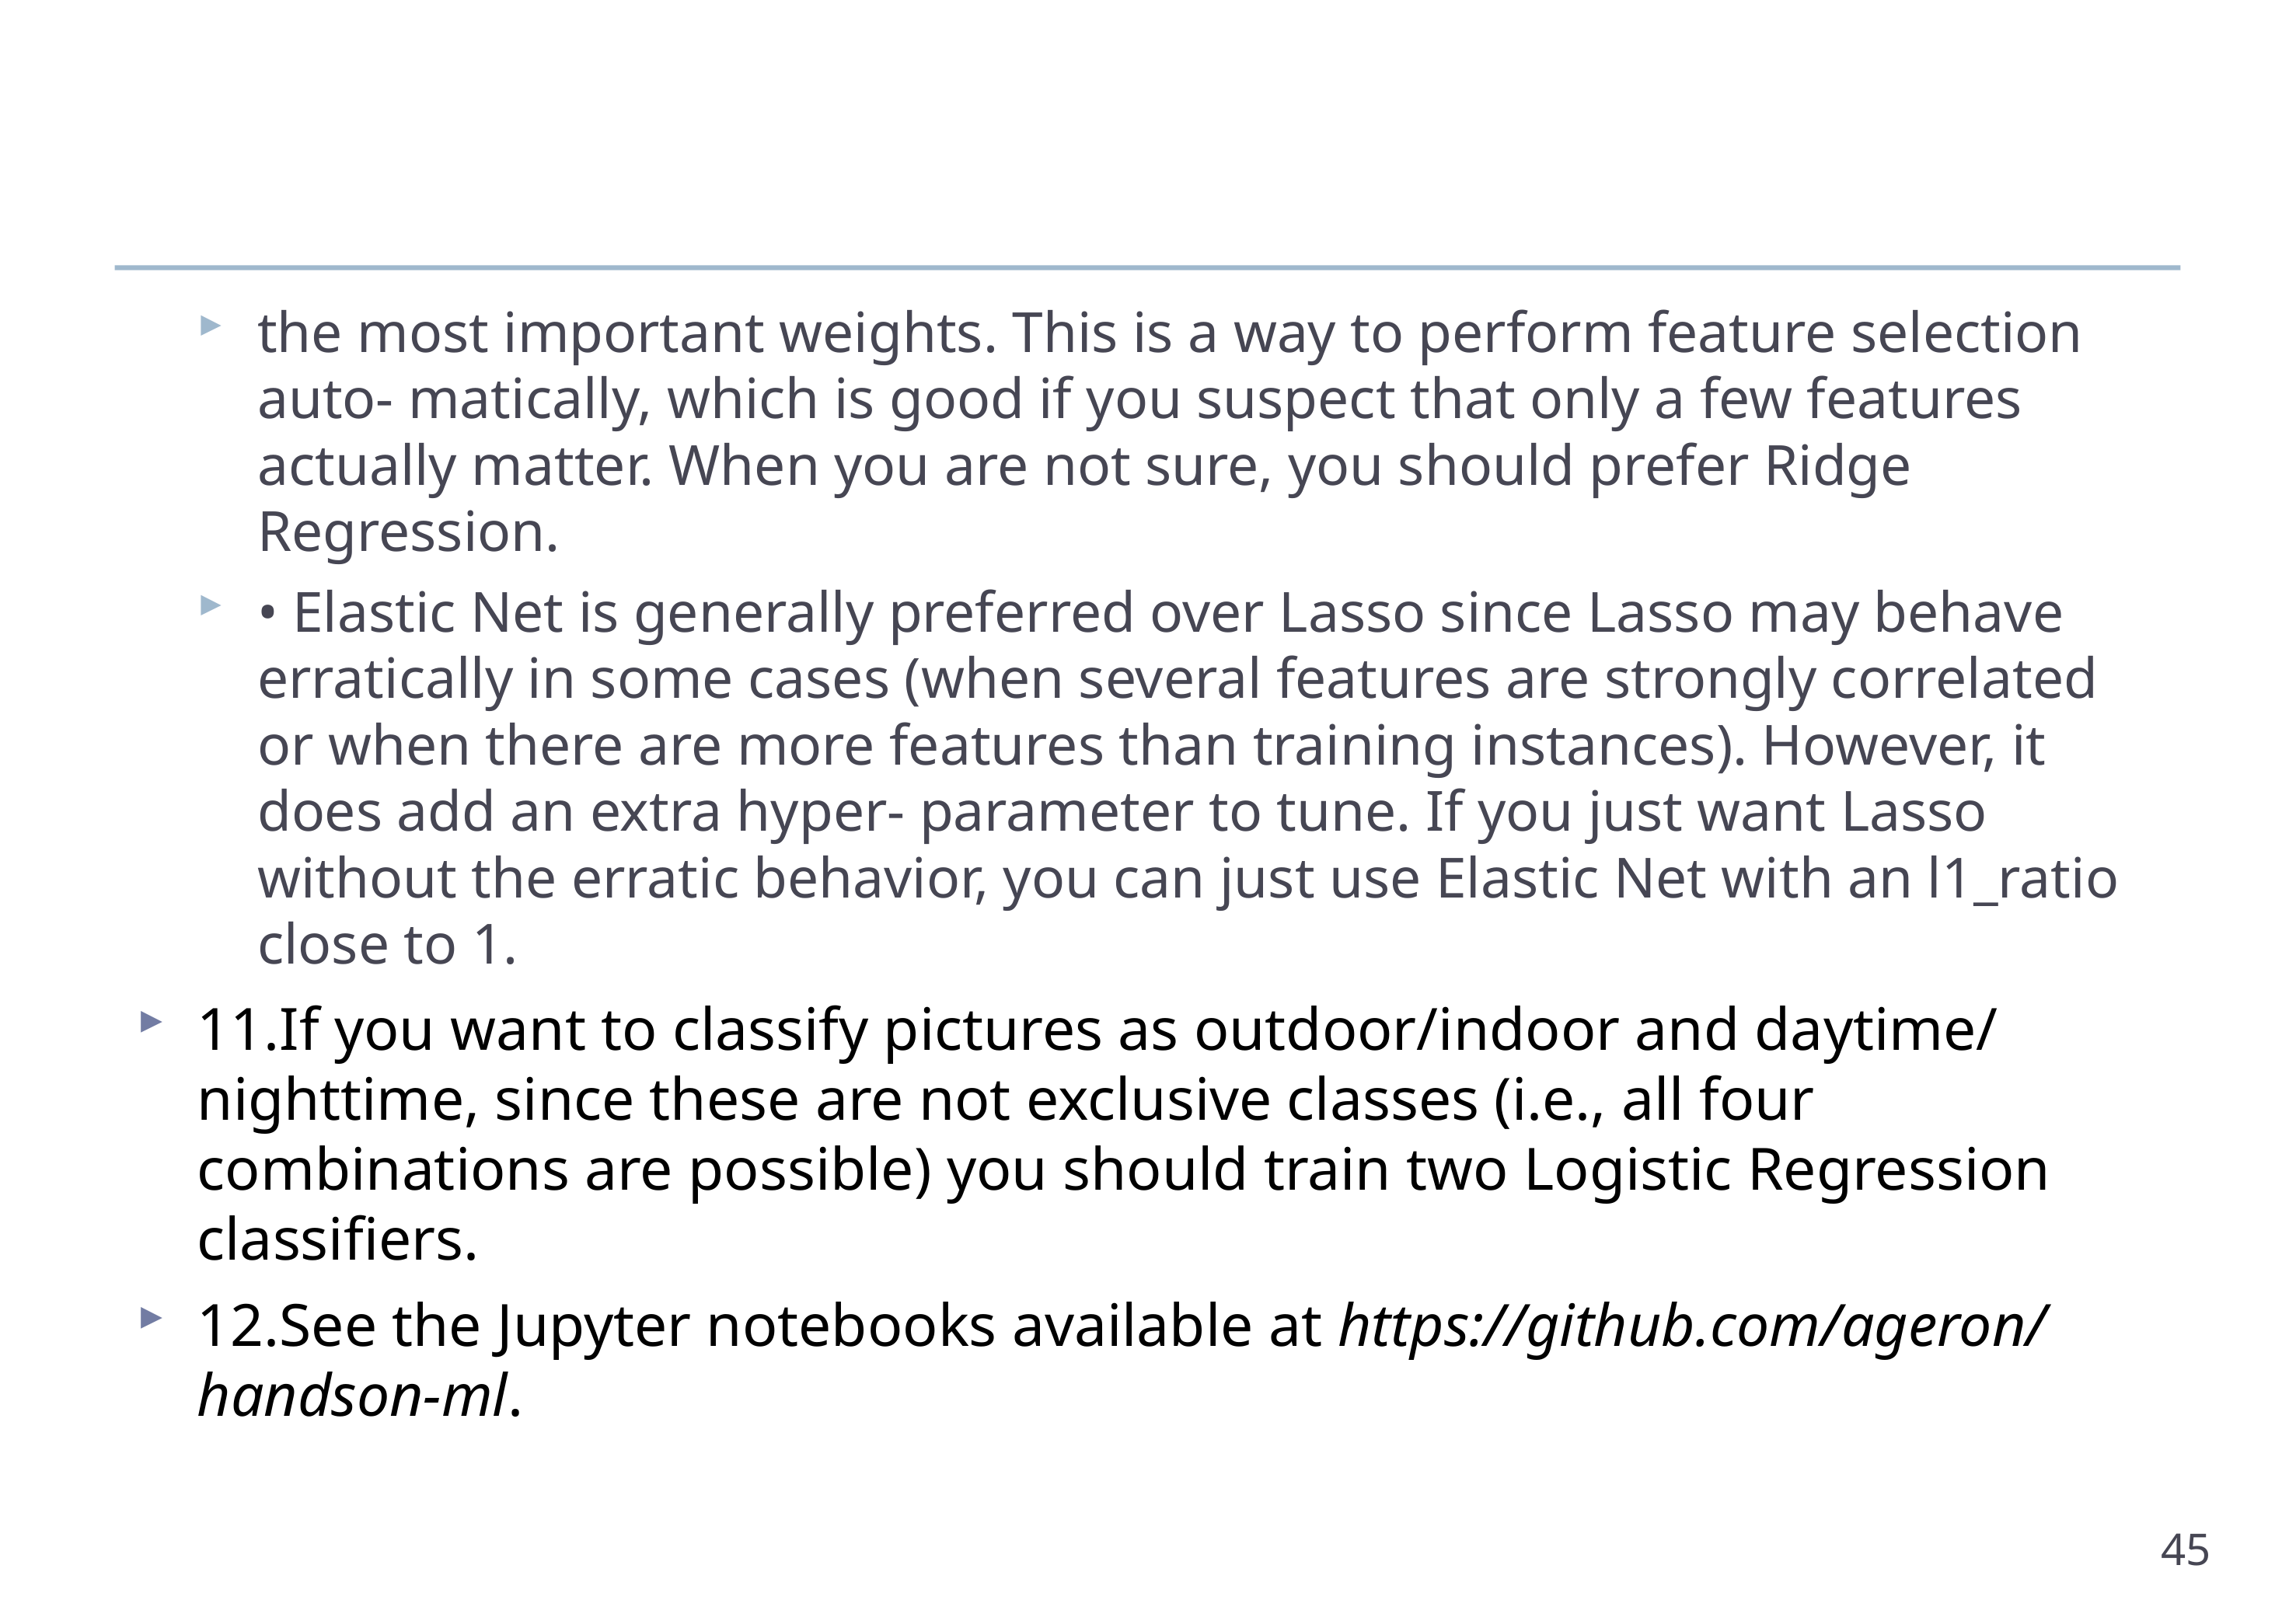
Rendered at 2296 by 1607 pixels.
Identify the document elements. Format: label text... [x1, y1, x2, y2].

slide_number 45 [2138, 1510, 2292, 1596]
list the most important weights. This is a way to perform feature selection auto‐ matically, which is good if you suspect that only a few features actually matter. When you are not sure, you should prefer Ridge Regression. • Elastic Net is generally preferred over Lasso since Lasso may behave erratically in some cases (when several features are strongly correlated or when there are more features than training instances). However, it does add an extra hyper‐ parameter to tune. If you just want Lasso without the erratic behavior, you can just use Elastic Net with an l1_ratio close to 1. 11.If you want to classify pictures as outdoor/indoor and daytime/nighttime, since these are not exclusive classes (i.e., all four combinations are possible) you should train two Logistic Regression classifiers. 12.See the Jupyter notebooks available at https://github.com/ageron/handson-ml. [114, 285, 2181, 1442]
